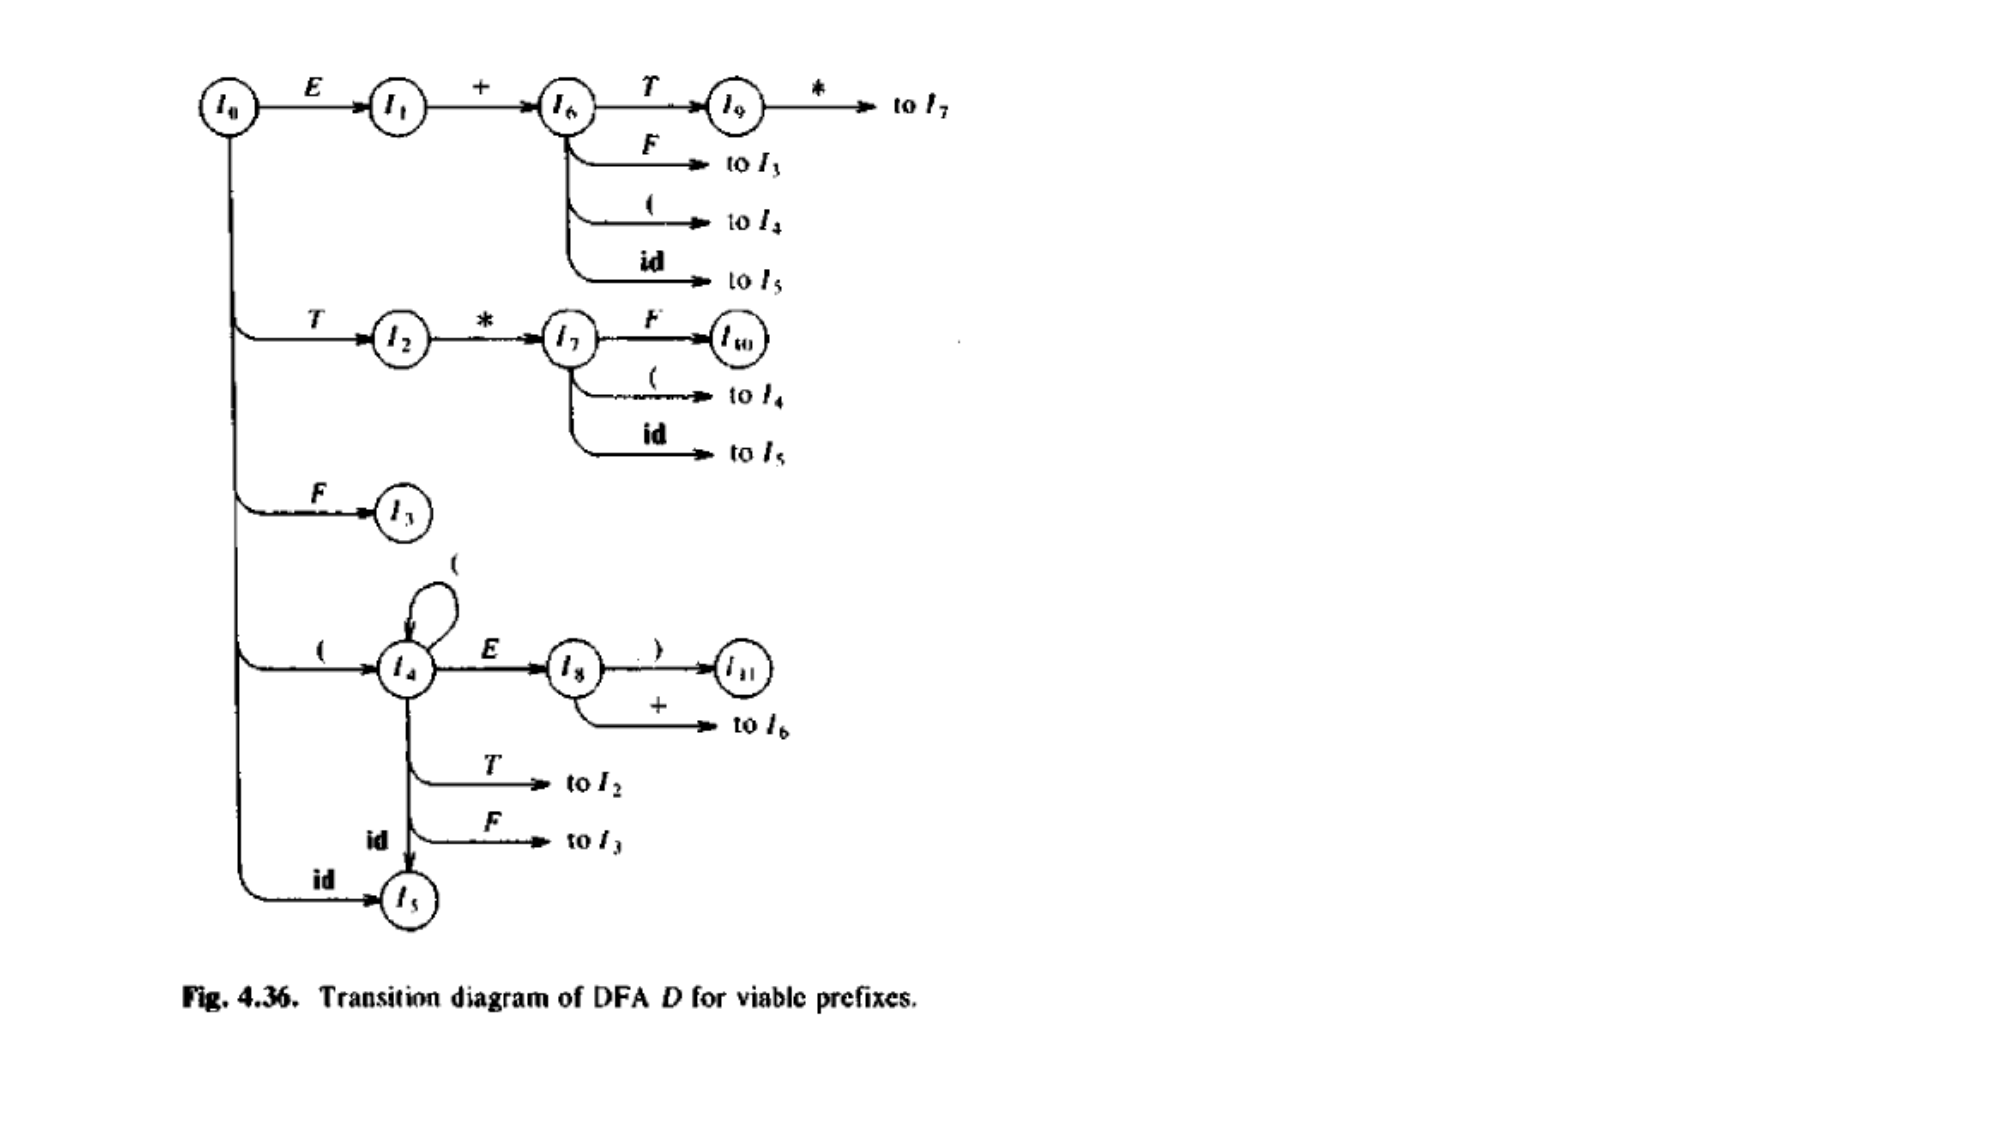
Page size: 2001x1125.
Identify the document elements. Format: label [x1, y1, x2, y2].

picture [159, 33, 974, 1033]
